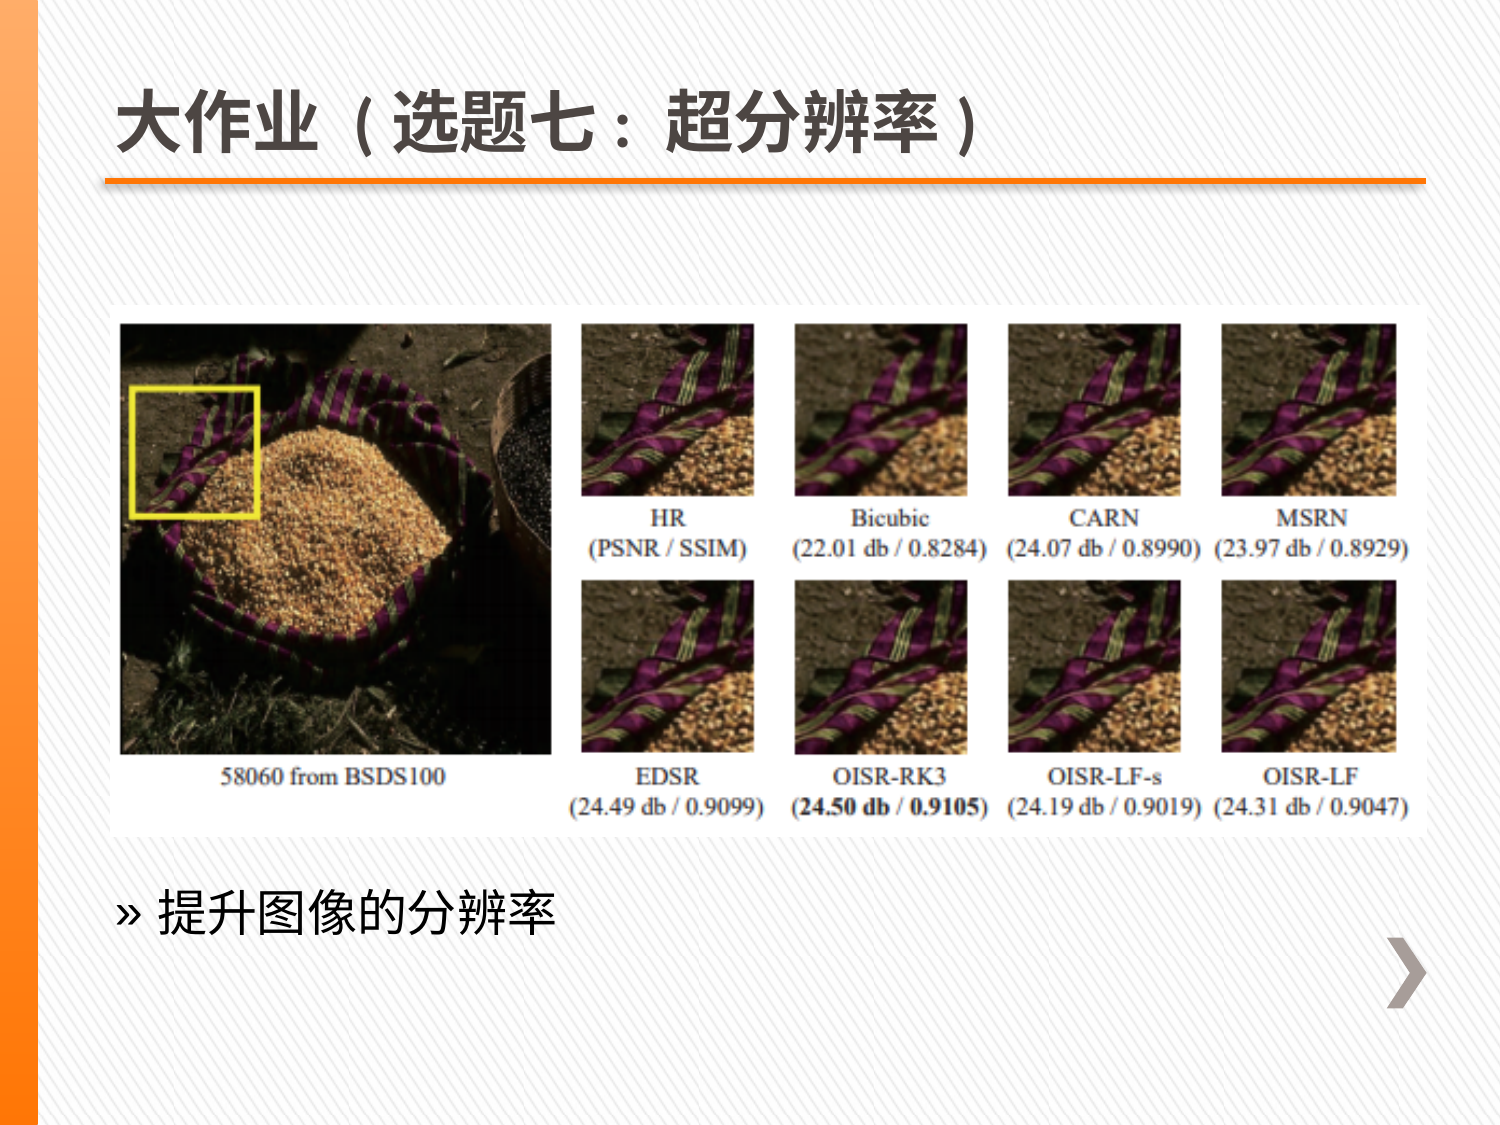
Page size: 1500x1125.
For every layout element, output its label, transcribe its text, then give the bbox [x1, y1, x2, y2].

picture [110, 304, 1427, 838]
text_box 提升图像的分辨率 [99, 873, 1360, 1043]
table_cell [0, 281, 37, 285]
title 大作业 (选题七: 超分辨率) [99, 0, 1422, 170]
